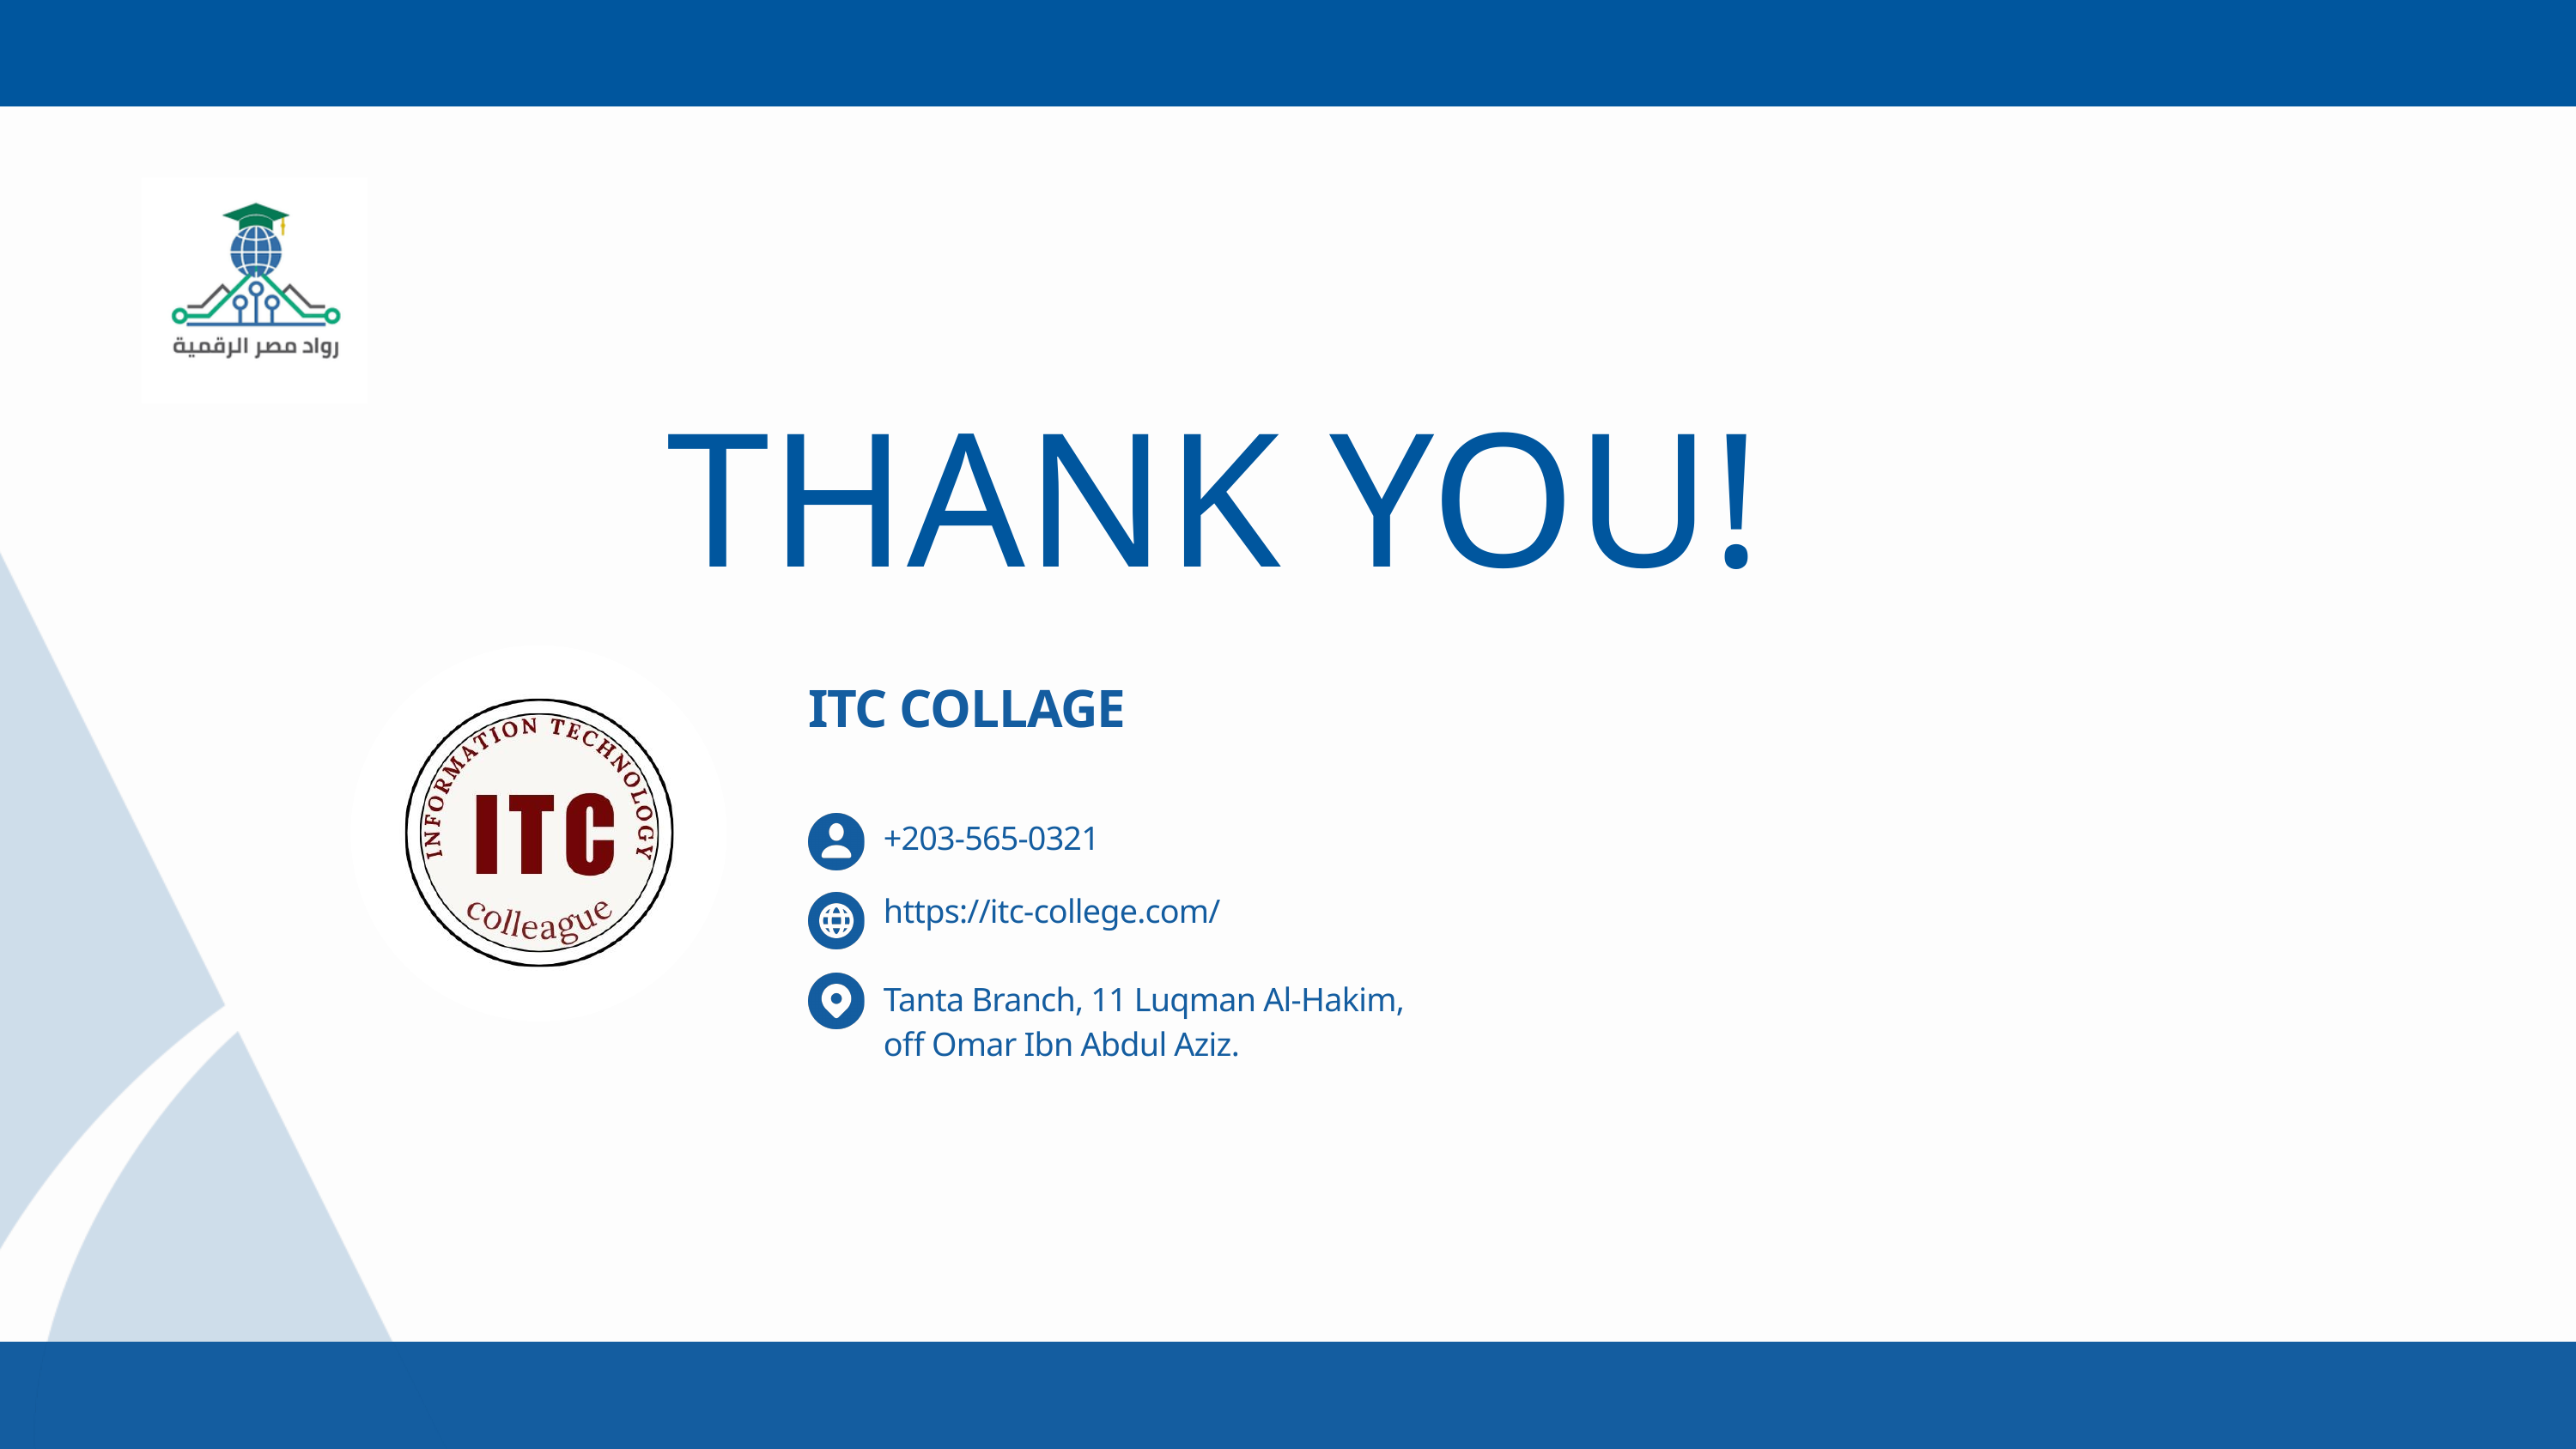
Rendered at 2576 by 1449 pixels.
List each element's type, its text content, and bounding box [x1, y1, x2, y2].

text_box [0, 1342, 2576, 1449]
text_box ITC COLLAGE [808, 664, 1336, 738]
text_box [808, 973, 865, 1029]
text_box +203-565-0321 [884, 811, 1385, 857]
text_box [141, 178, 368, 403]
text_box Tanta Branch, 11 Luqman Al-Hakim, off Omar Ibn Abdul Aziz. [884, 972, 1418, 1064]
text_box [0, 508, 629, 1340]
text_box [349, 645, 727, 1022]
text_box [0, 0, 2576, 107]
text_box [808, 892, 865, 949]
text_box [808, 813, 865, 870]
text_box https://itc-college.com/ [884, 884, 1418, 931]
text_box THANK YOU! [666, 343, 1910, 604]
